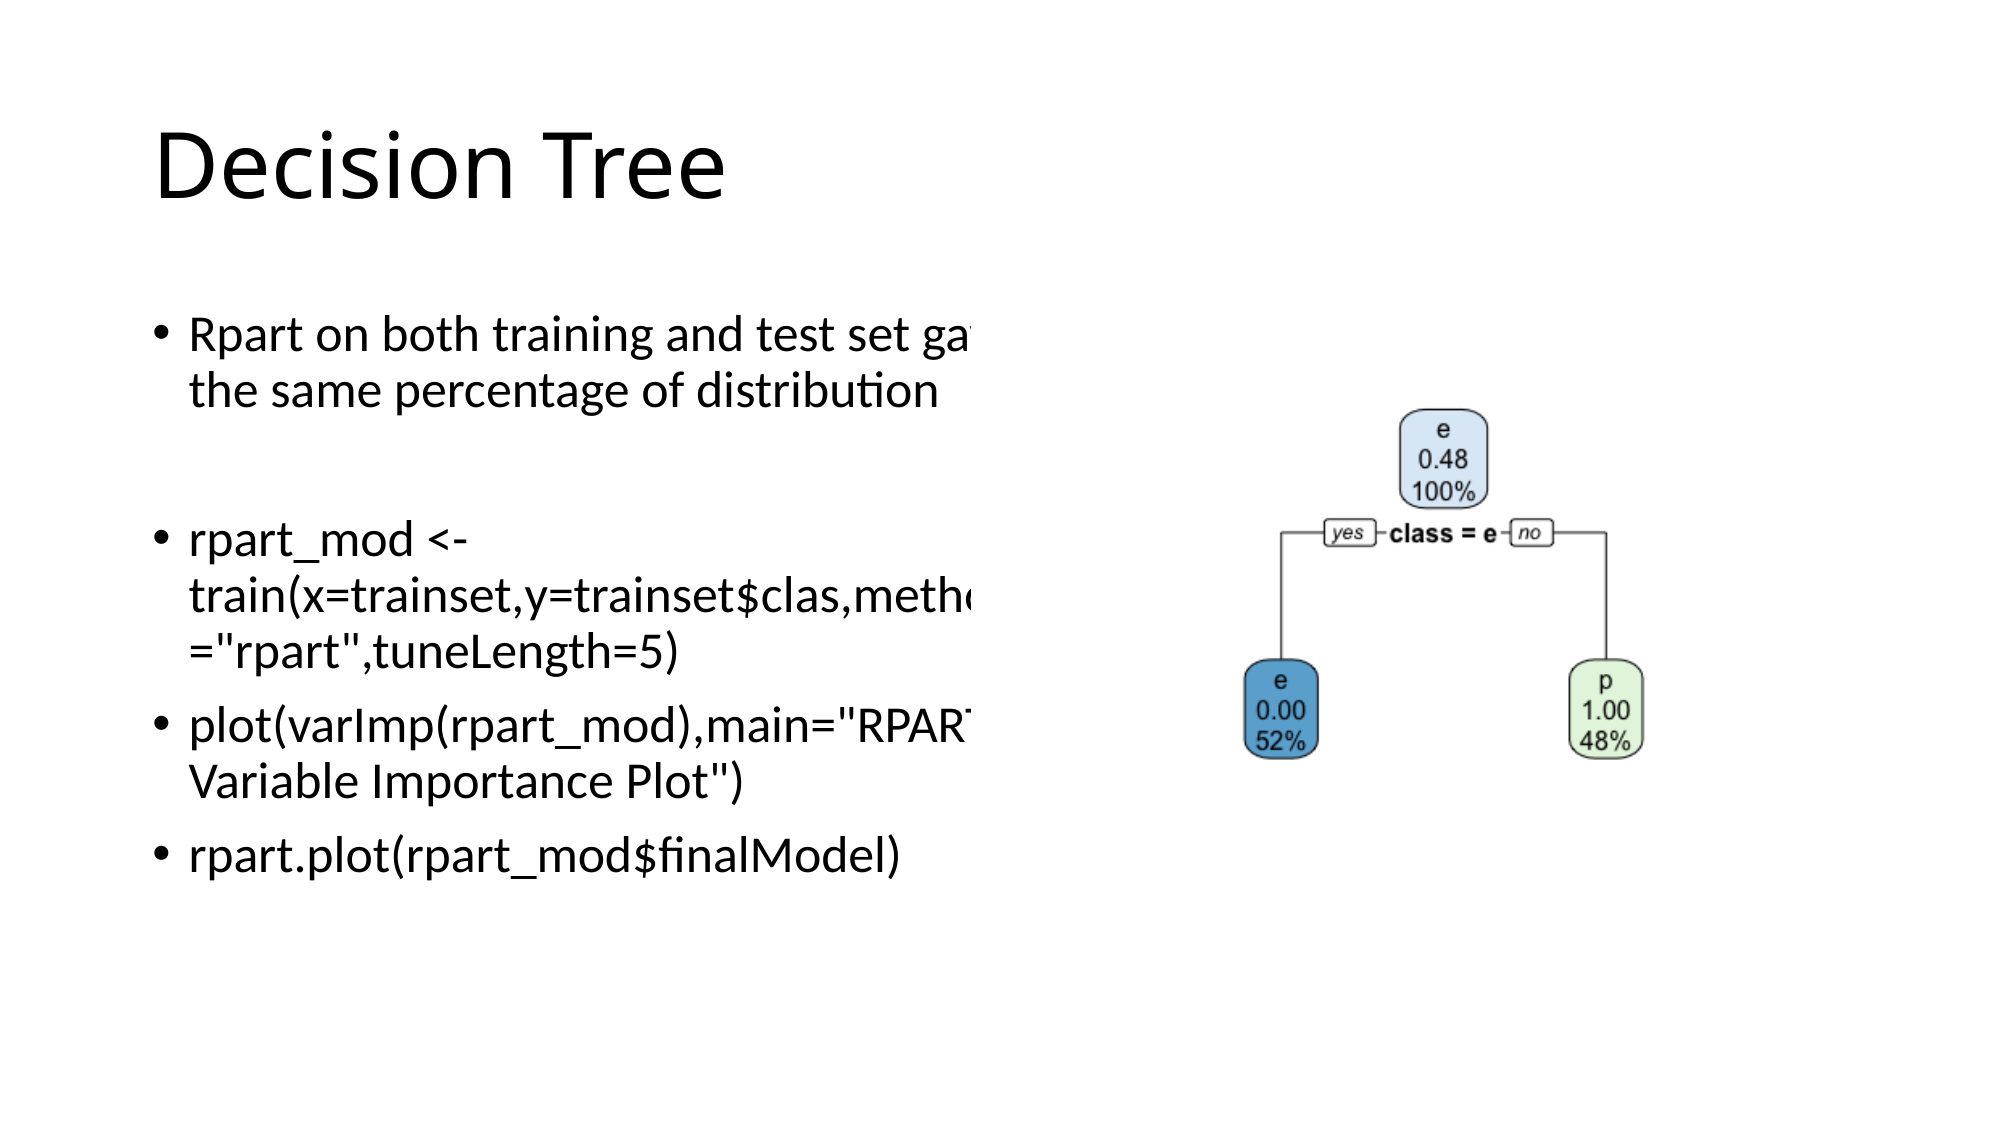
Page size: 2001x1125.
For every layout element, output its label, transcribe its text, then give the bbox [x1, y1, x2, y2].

title Decision Tree [137, 59, 1863, 278]
list Rpart on both training and test set gave the same percentage of distribution rpart_mod <-train(x=trainset,y=trainset$clas,method="rpart",tuneLength=5) plot(varImp(rpart_mod),main="RPART - Variable Importance Plot") rpart.plot(rpart_mod$finalModel) [137, 299, 971, 914]
picture [971, 240, 1917, 937]
